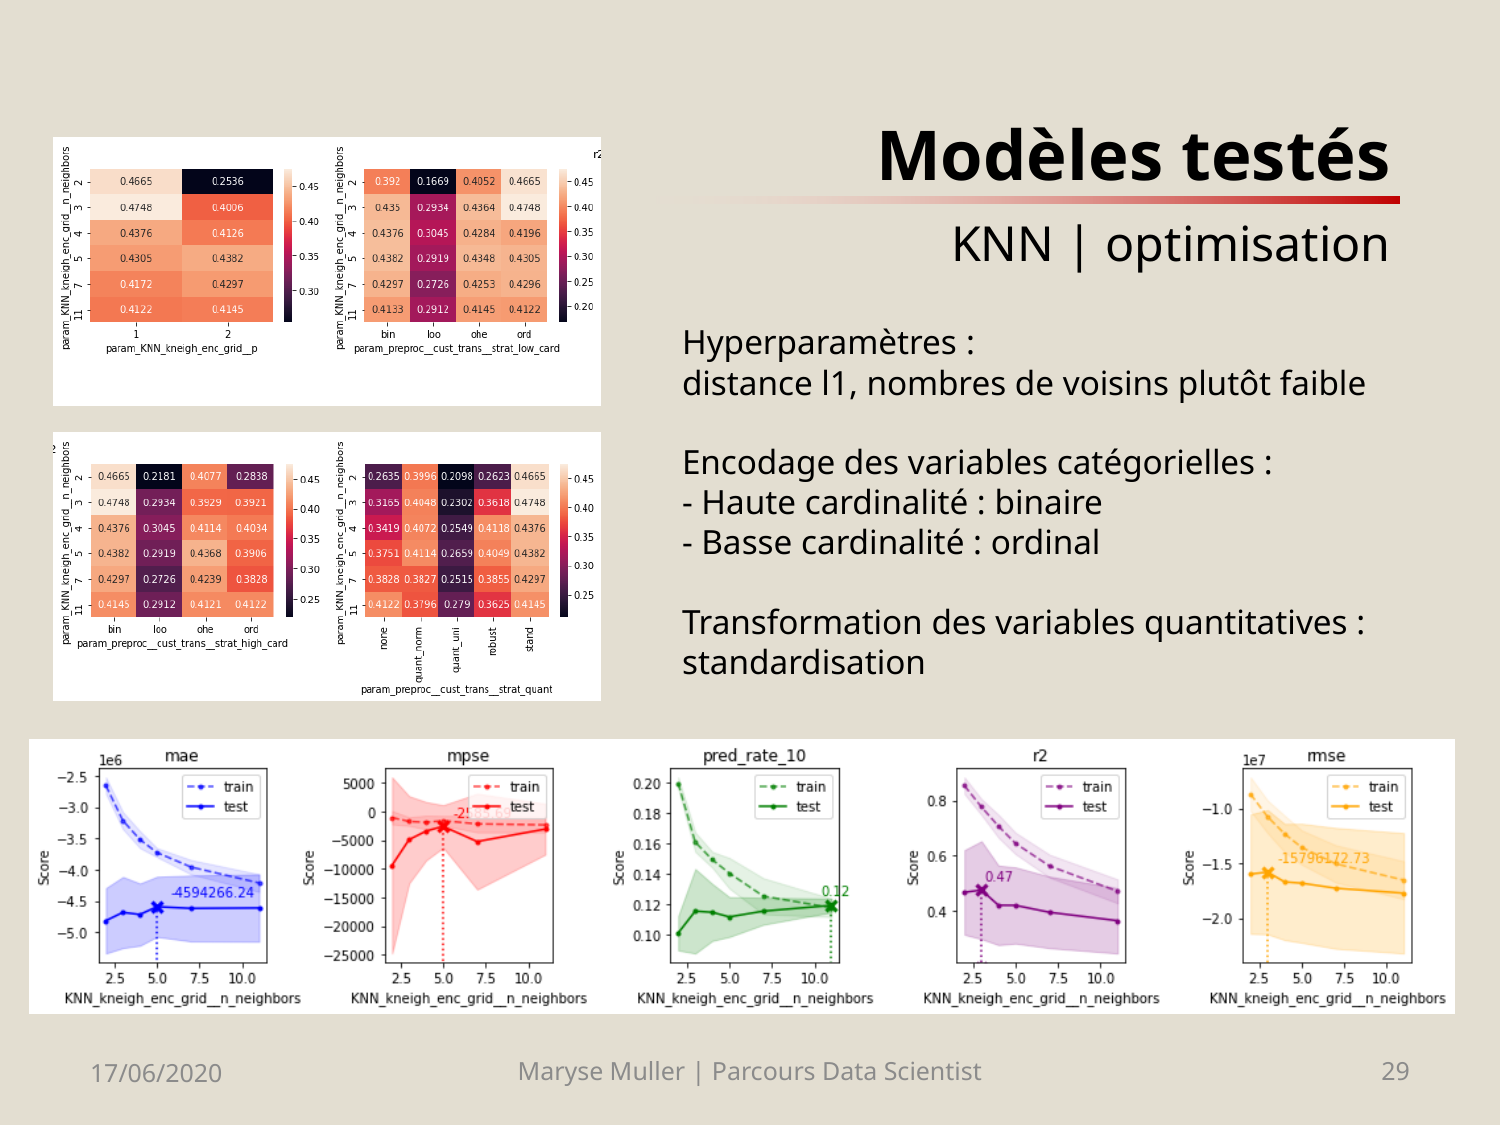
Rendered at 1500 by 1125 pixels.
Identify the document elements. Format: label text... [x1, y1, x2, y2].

text_box Hyperparamètres : distance l1, nombres de voisins plutôt faible Encodage des variables catégorielles : - Haute cardinalité : binaire - Basse cardinalité : ordinal Transformation des variables quantitatives : standardisation [667, 314, 1436, 430]
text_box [29, 432, 1455, 1015]
picture [52, 136, 602, 406]
title Modèles testés KNN | optimisation [116, 104, 1407, 279]
slide_number 29 [1074, 1042, 1425, 1103]
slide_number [75, 1042, 425, 1103]
text_box [625, 194, 1402, 206]
footer Maryse Muller | Parcours Data Scientist [472, 1042, 1028, 1103]
